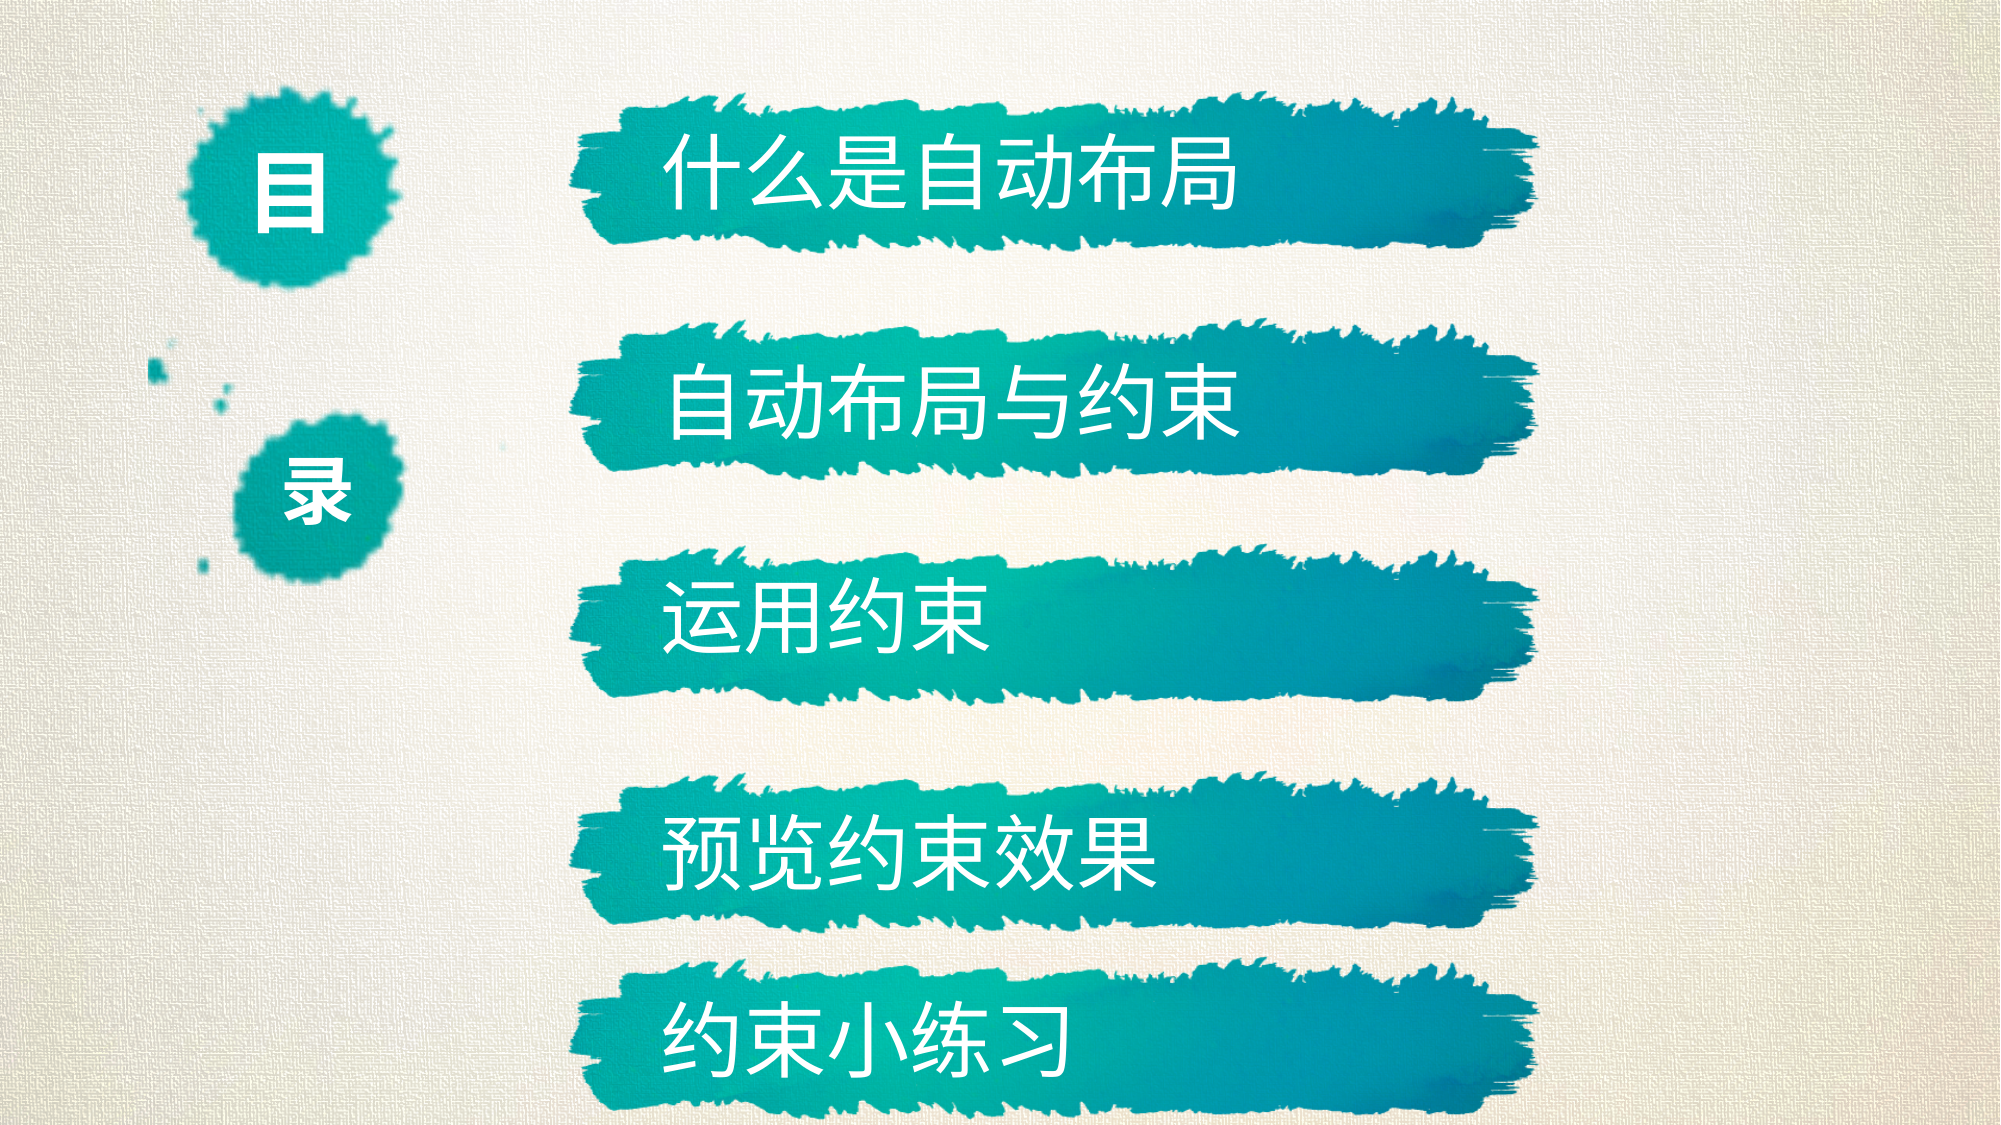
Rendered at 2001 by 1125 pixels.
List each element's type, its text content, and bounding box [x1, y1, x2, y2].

text_box 什么是自动布局 [1541, 112, 1929, 228]
text_box 运用约束 [1541, 556, 1929, 672]
text_box 自动布局与约束 [1541, 343, 1929, 458]
text_box 预览约束效果 [1541, 793, 1929, 909]
picture [0, 0, 2000, 1125]
text_box 约束小练习 [1541, 980, 1929, 1096]
